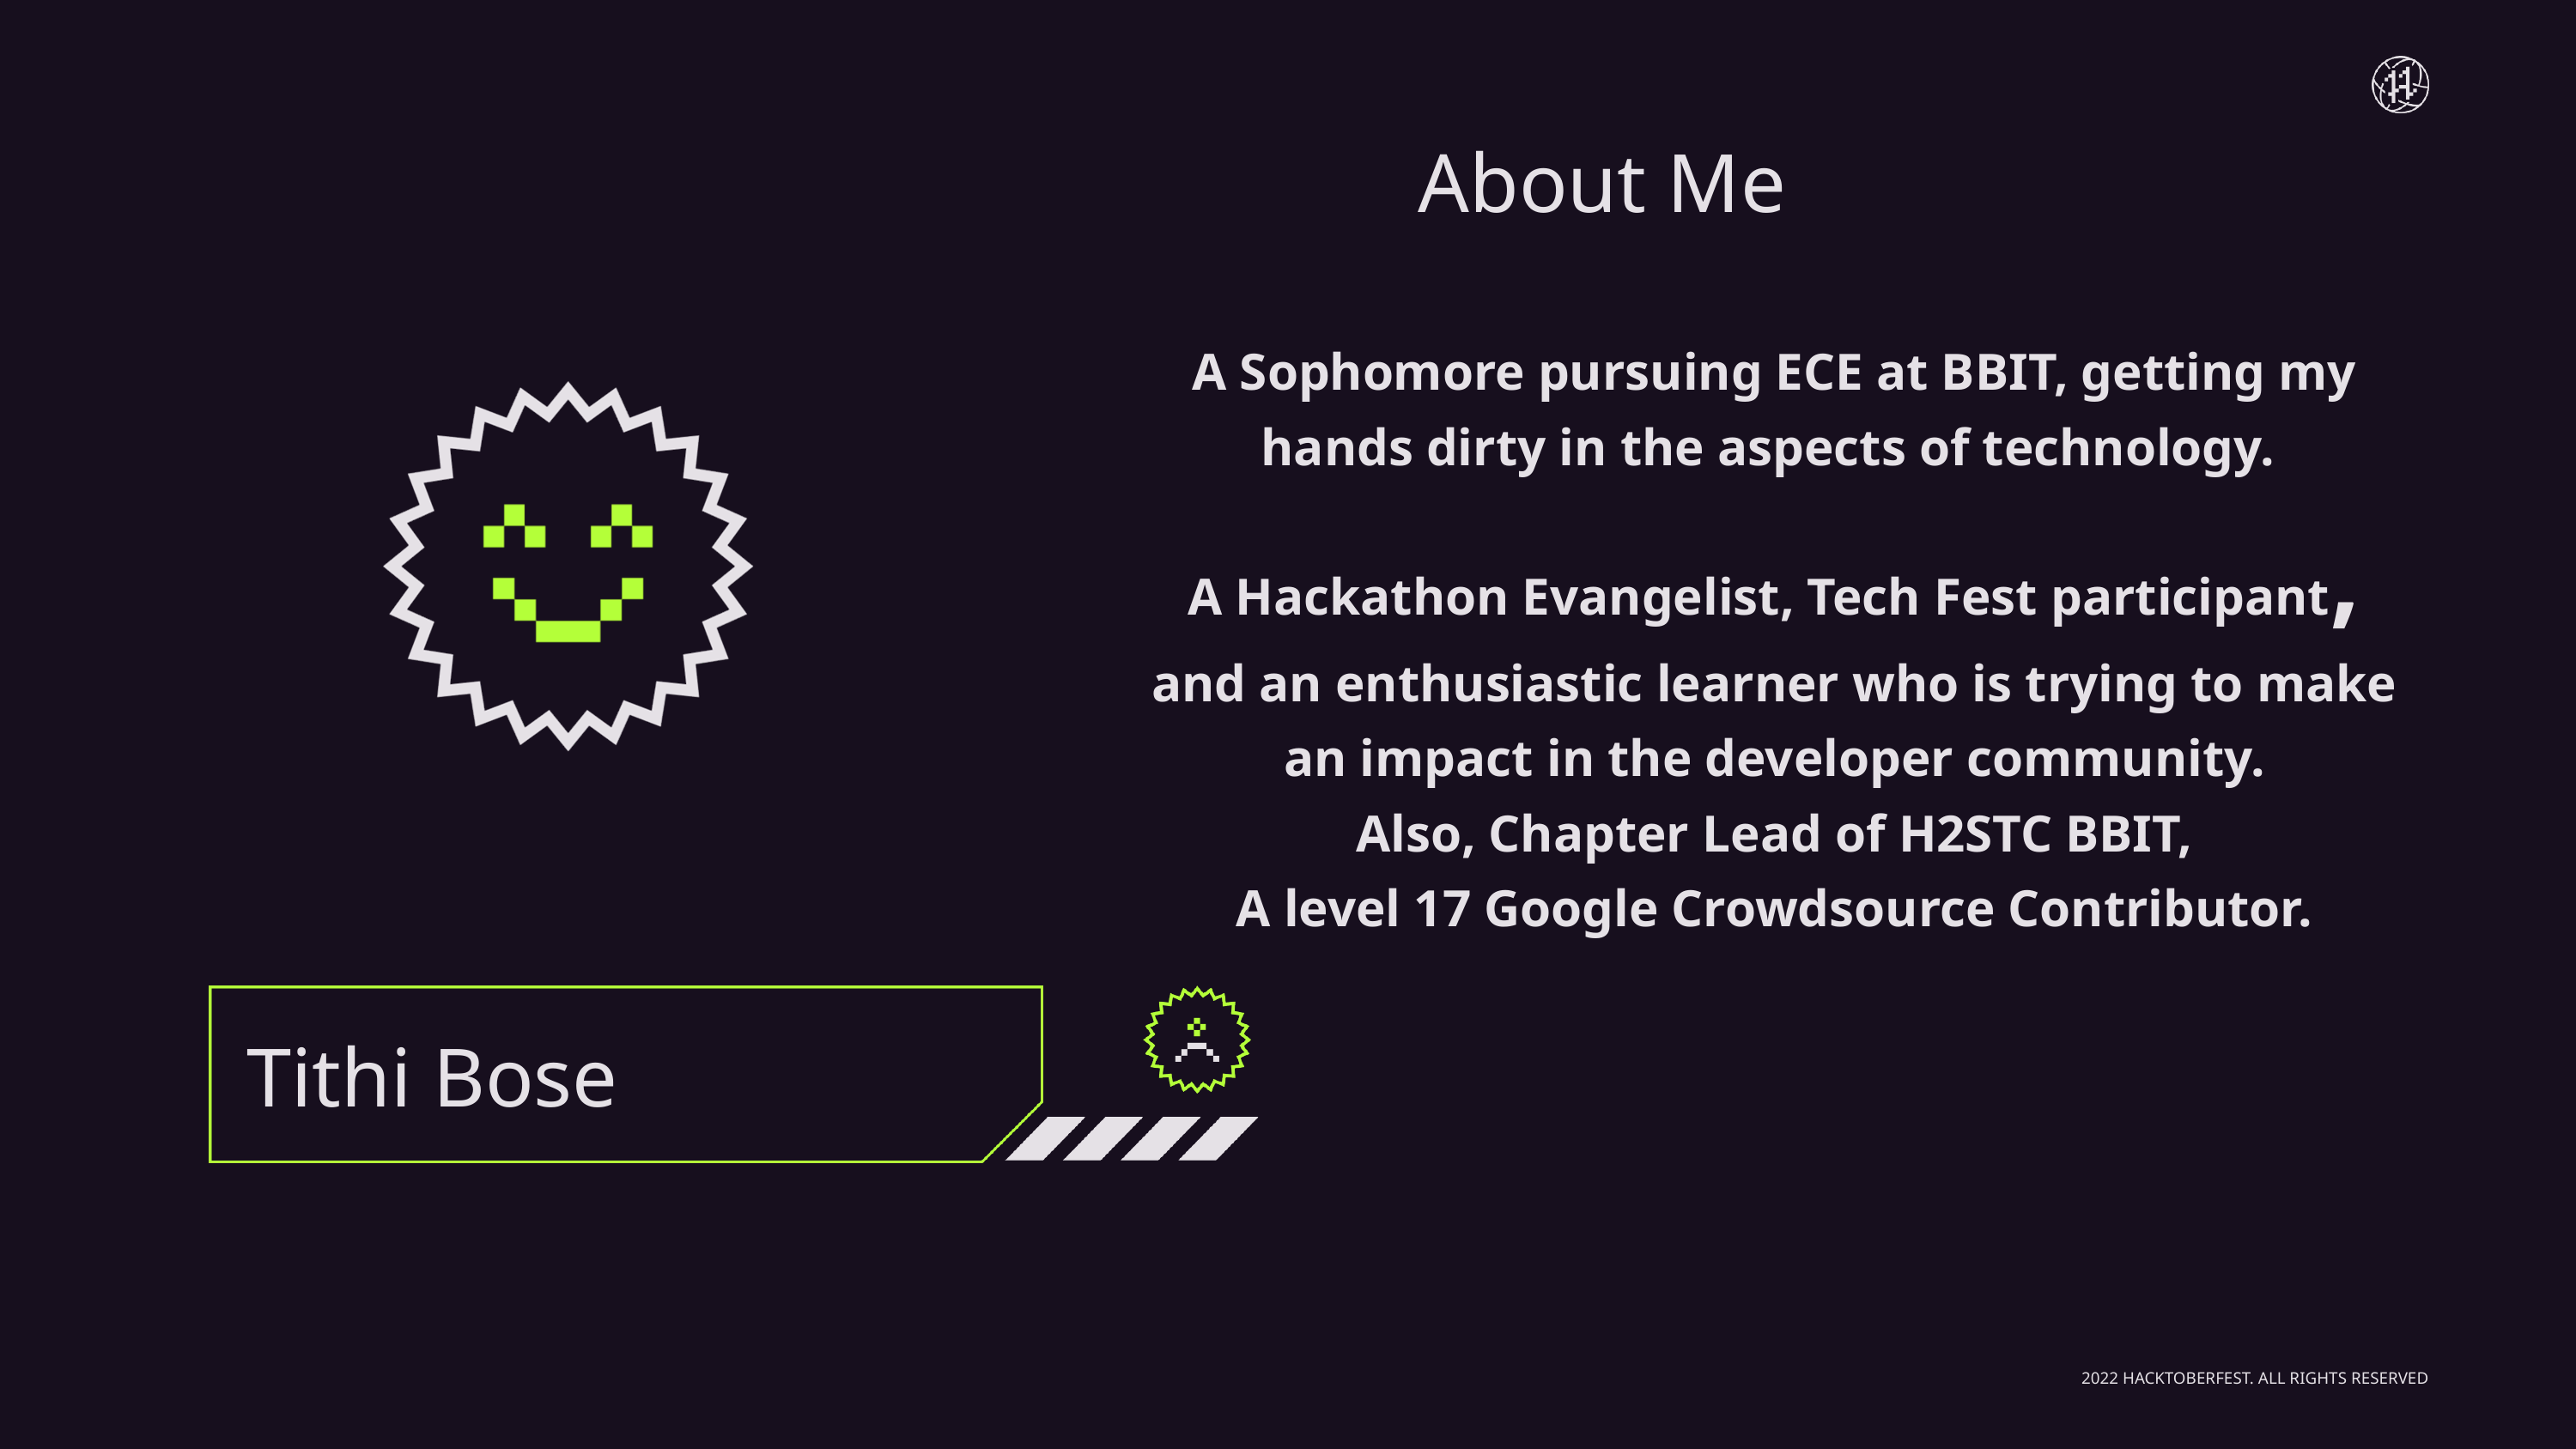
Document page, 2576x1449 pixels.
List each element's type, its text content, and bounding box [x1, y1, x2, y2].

picture [383, 381, 754, 753]
picture [1143, 985, 1251, 1094]
text_box About Me [1418, 112, 2294, 229]
text_box 2022 HACKTOBERFEST. ALL RIGHTS RESERVED [1978, 1361, 2429, 1387]
picture [2372, 56, 2429, 113]
picture [209, 985, 1259, 1163]
text_box A Sophomore pursuing ECE at BBIT, getting my hands dirty in the aspects of technology. A Hackathon Evangelist, Tech Fest participant, and an enthusiastic learner who is trying to make an impact in the developer community. Also, Chapter Lead of H2STC BBIT, A level 17 Google Crowdsource Contributor. [1131, 324, 2417, 1131]
